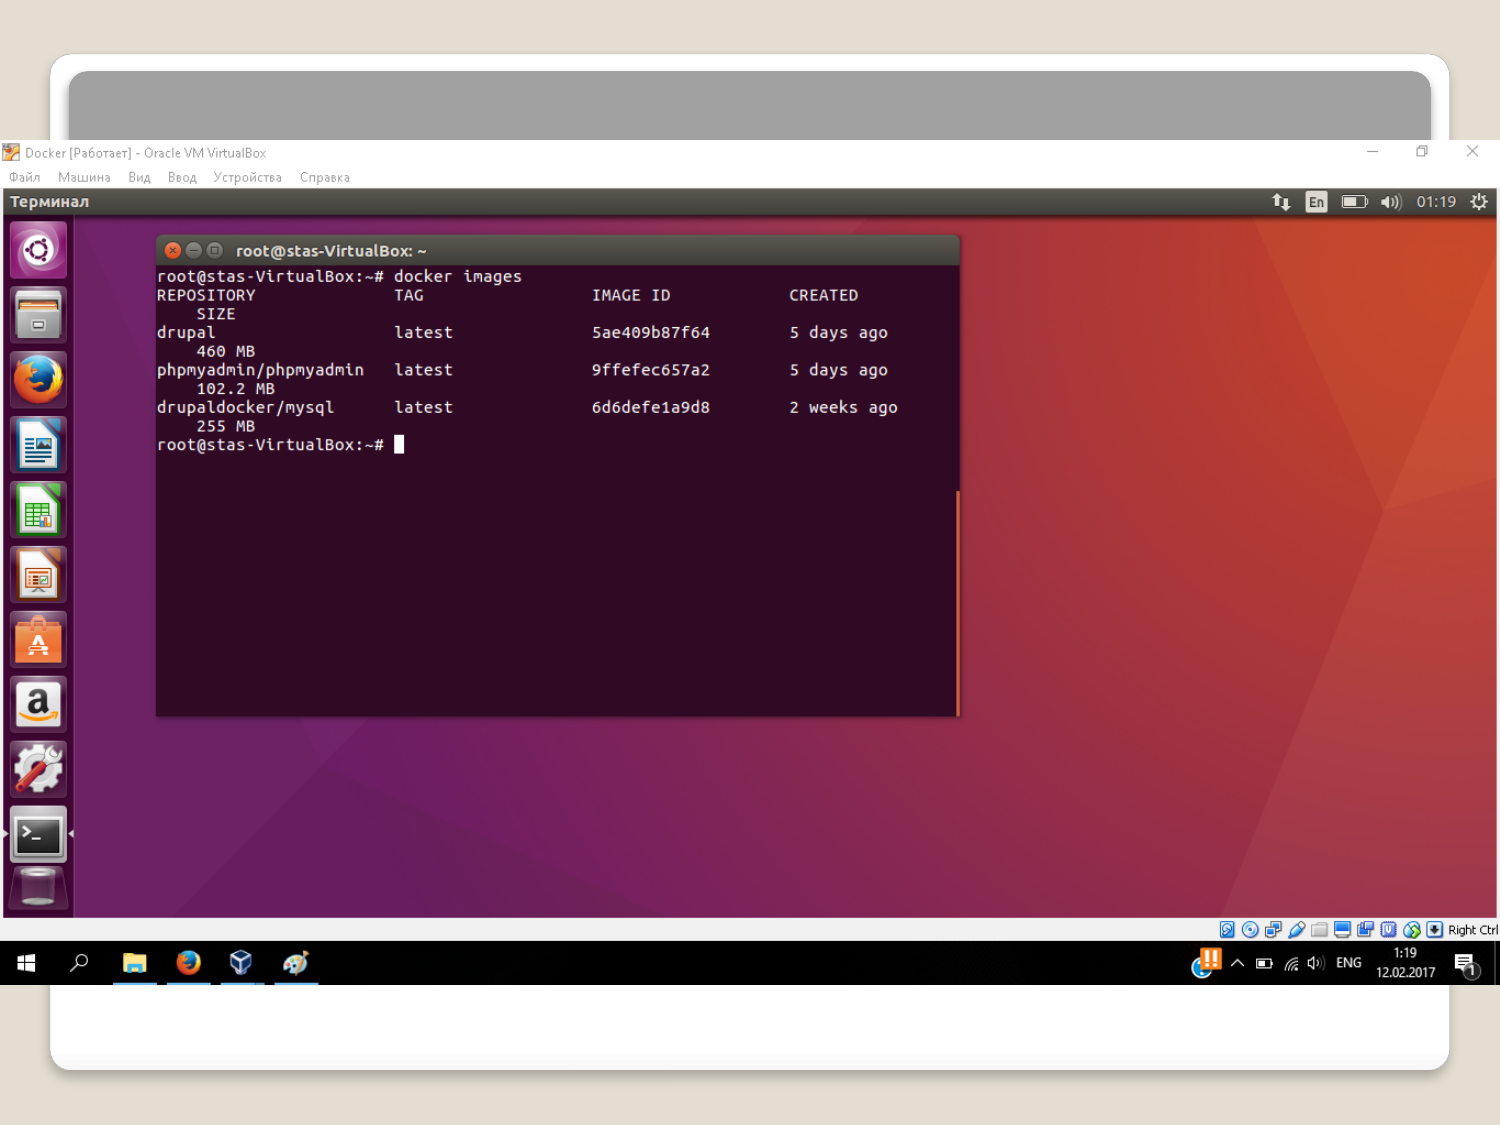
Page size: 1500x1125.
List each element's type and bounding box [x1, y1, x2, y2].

picture [0, 140, 1500, 985]
